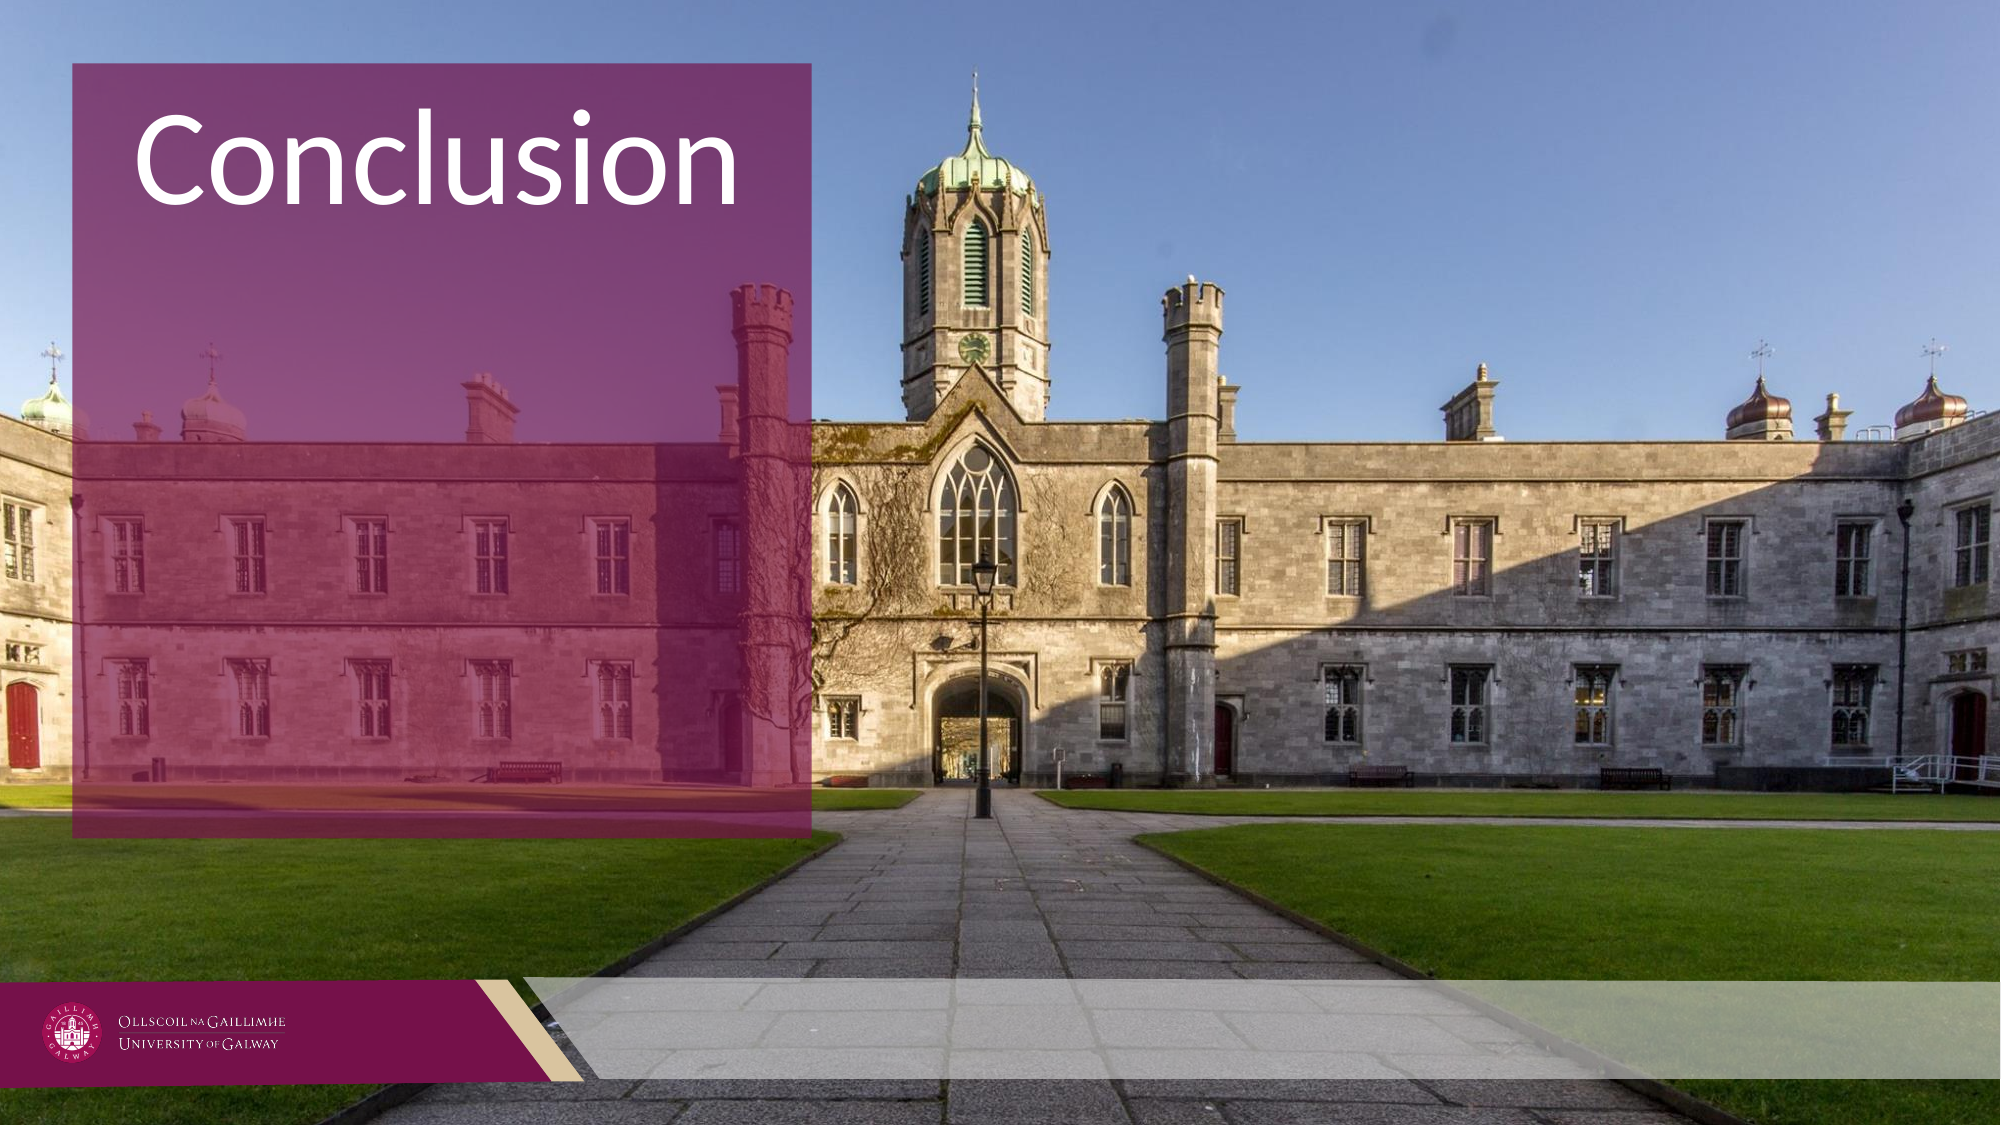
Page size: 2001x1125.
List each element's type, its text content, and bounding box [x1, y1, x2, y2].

picture [42, 1002, 285, 1063]
picture [0, 0, 2000, 1125]
title Conclusion [118, 71, 783, 412]
